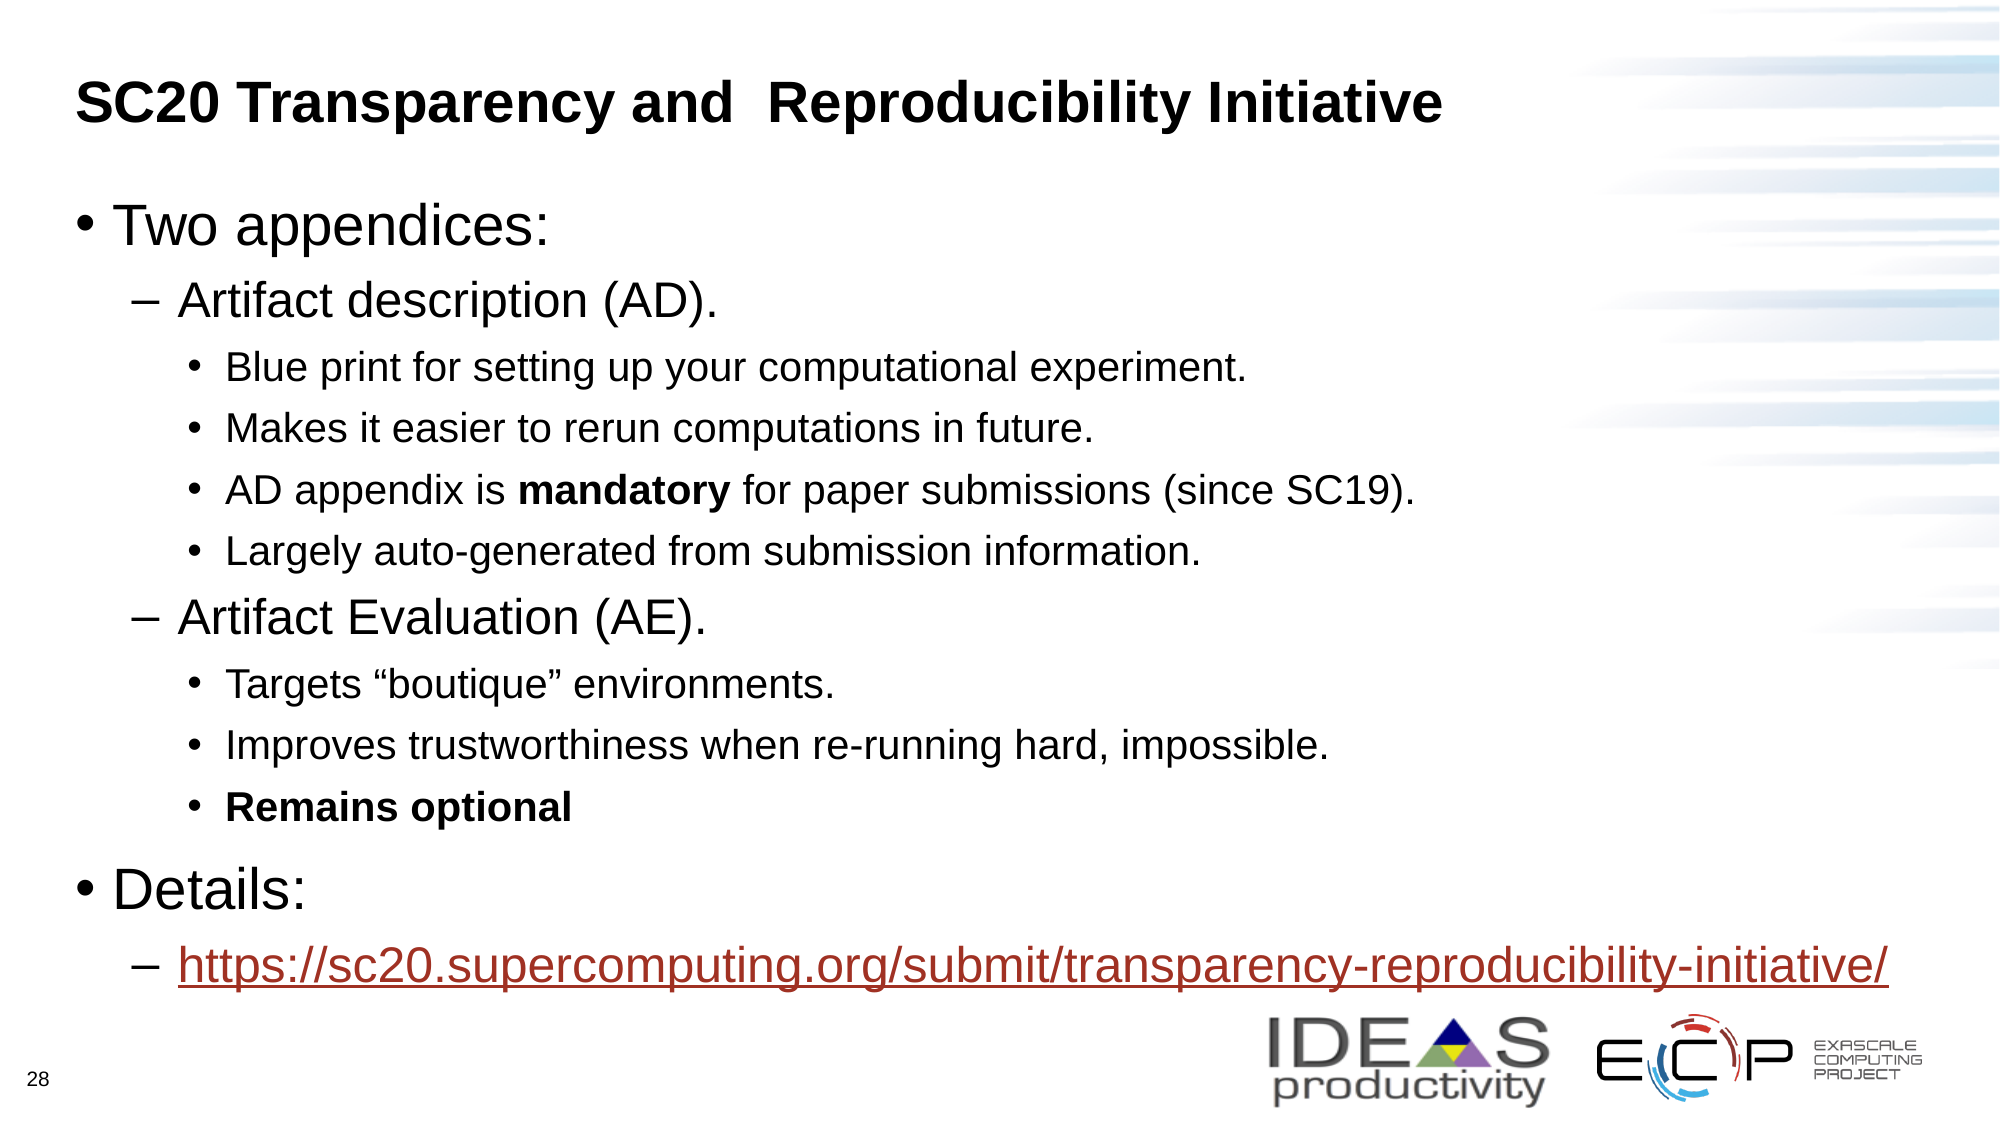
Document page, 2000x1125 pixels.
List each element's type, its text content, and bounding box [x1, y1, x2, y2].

list Two appendices: Artifact description (AD). Blue print for setting up your computational experiment. Makes it easier to rerun computations in future. AD appendix is mandatory for paper submissions (since SC19). Largely auto-generated from submission information. Artifact Evaluation (AE). Targets “boutique” environments. Improves trustworthiness when re-running hard, impossible. Remains optional Details: https://sc20.supercomputing.org/submit/transparency-reproducibility-initiative/ [59, 186, 1926, 852]
title SC20 Transparency and Reproducibility Initiative [59, 67, 1926, 186]
picture [1257, 1009, 1560, 1115]
picture [1531, 0, 2000, 669]
picture [1597, 1014, 1922, 1102]
